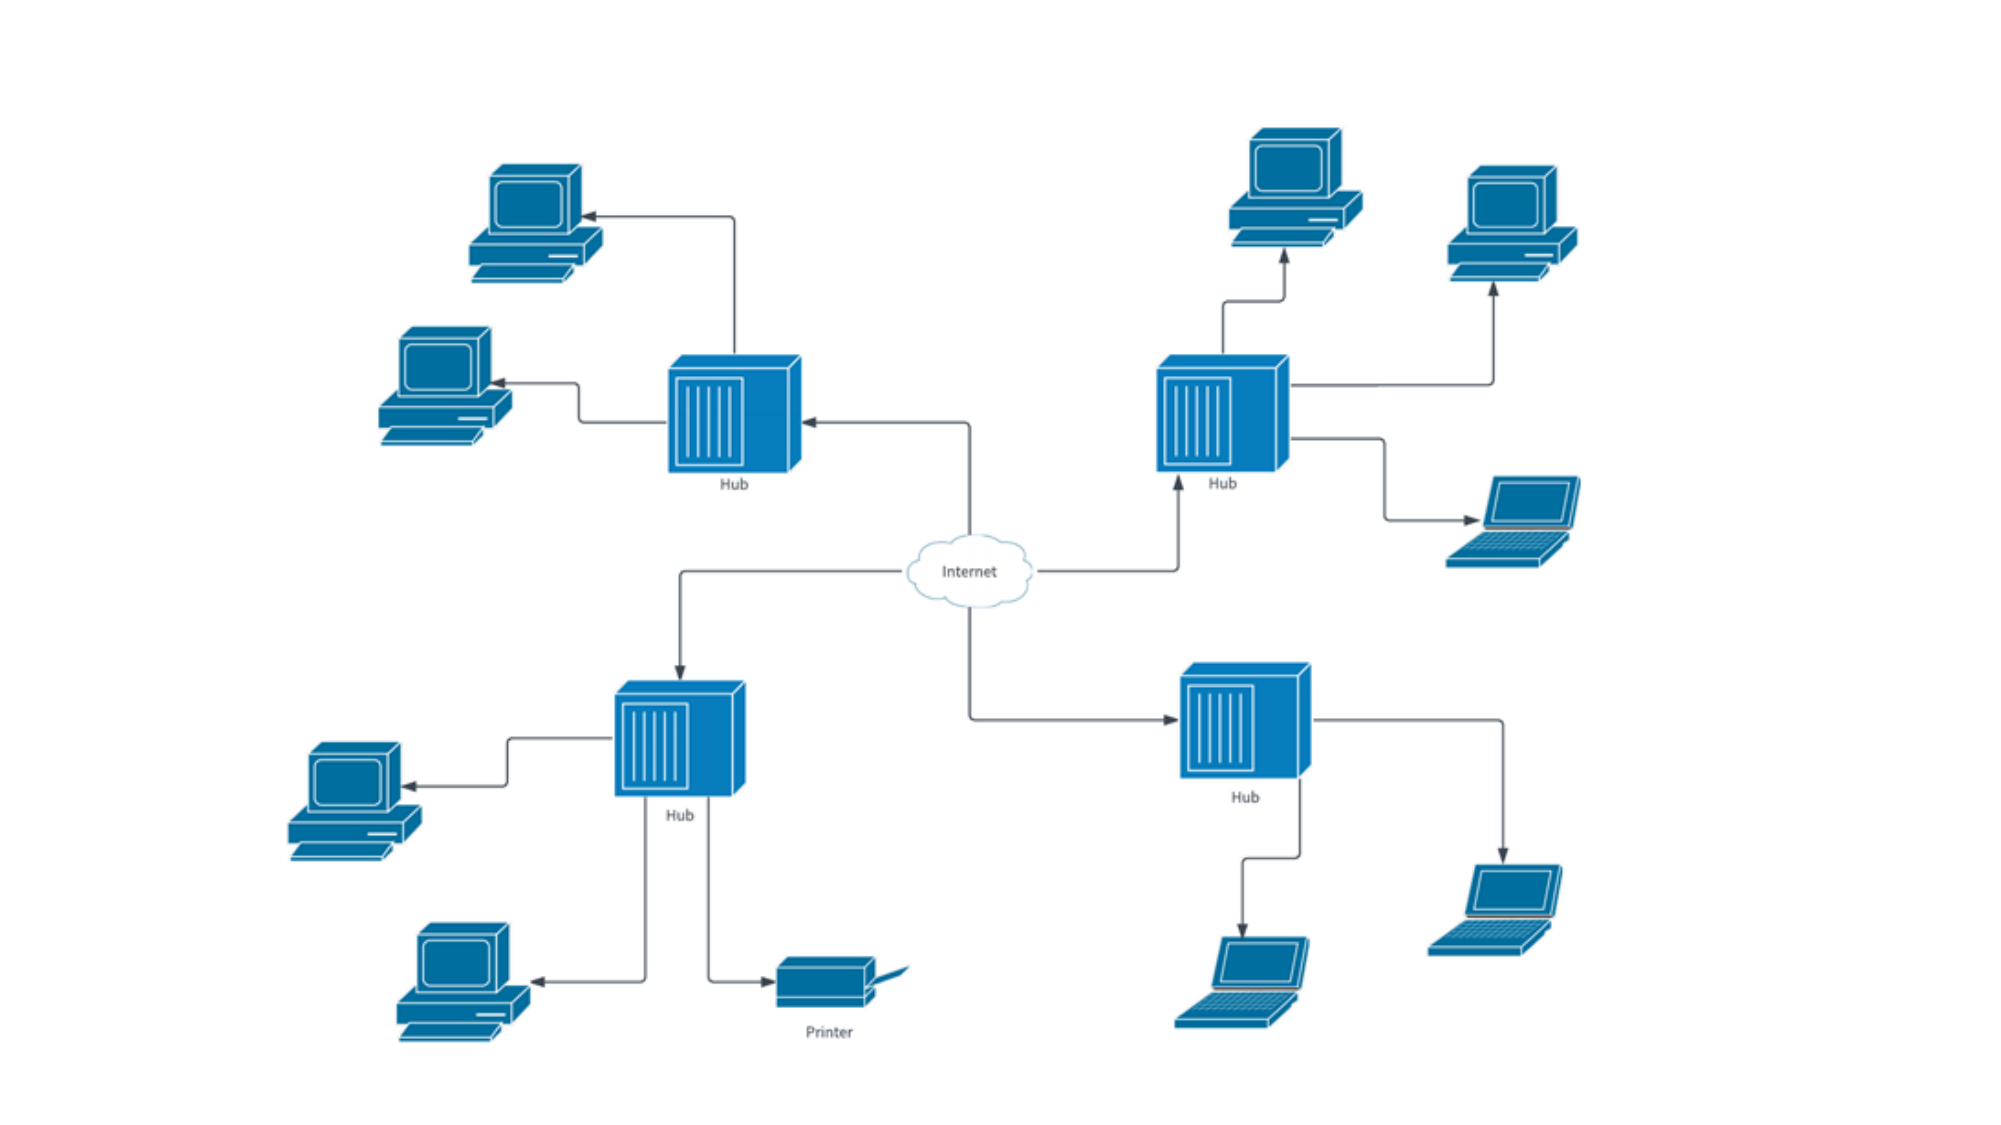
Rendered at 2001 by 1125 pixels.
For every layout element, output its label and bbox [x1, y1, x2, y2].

list [196, 52, 1679, 1125]
